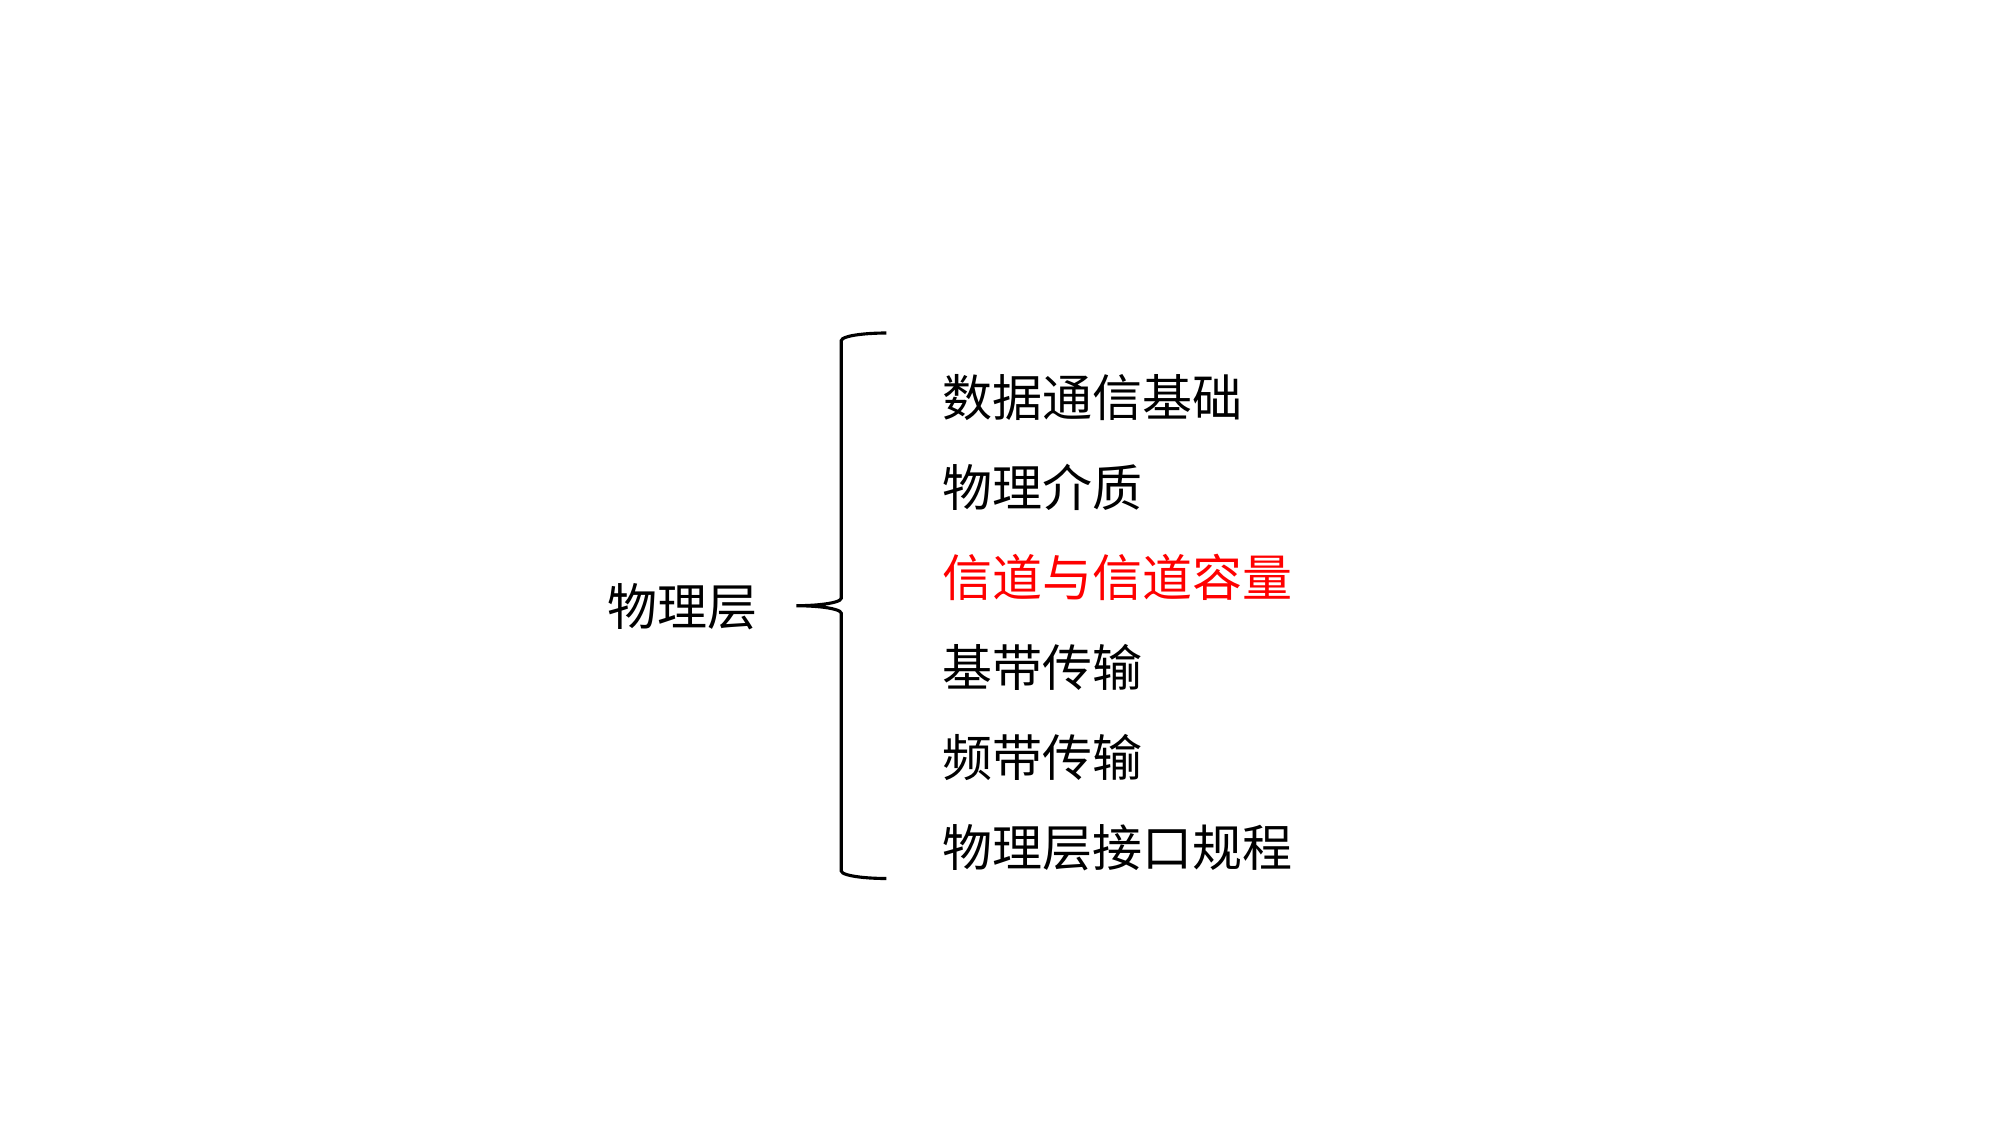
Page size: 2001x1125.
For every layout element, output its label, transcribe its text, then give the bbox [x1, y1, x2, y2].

text_box 物理层 [592, 567, 821, 643]
text_box [796, 331, 887, 881]
text_box 数据通信基础 物理介质 信道与信道容量 基带传输 频带传输 物理层接口规程 [928, 328, 1588, 884]
